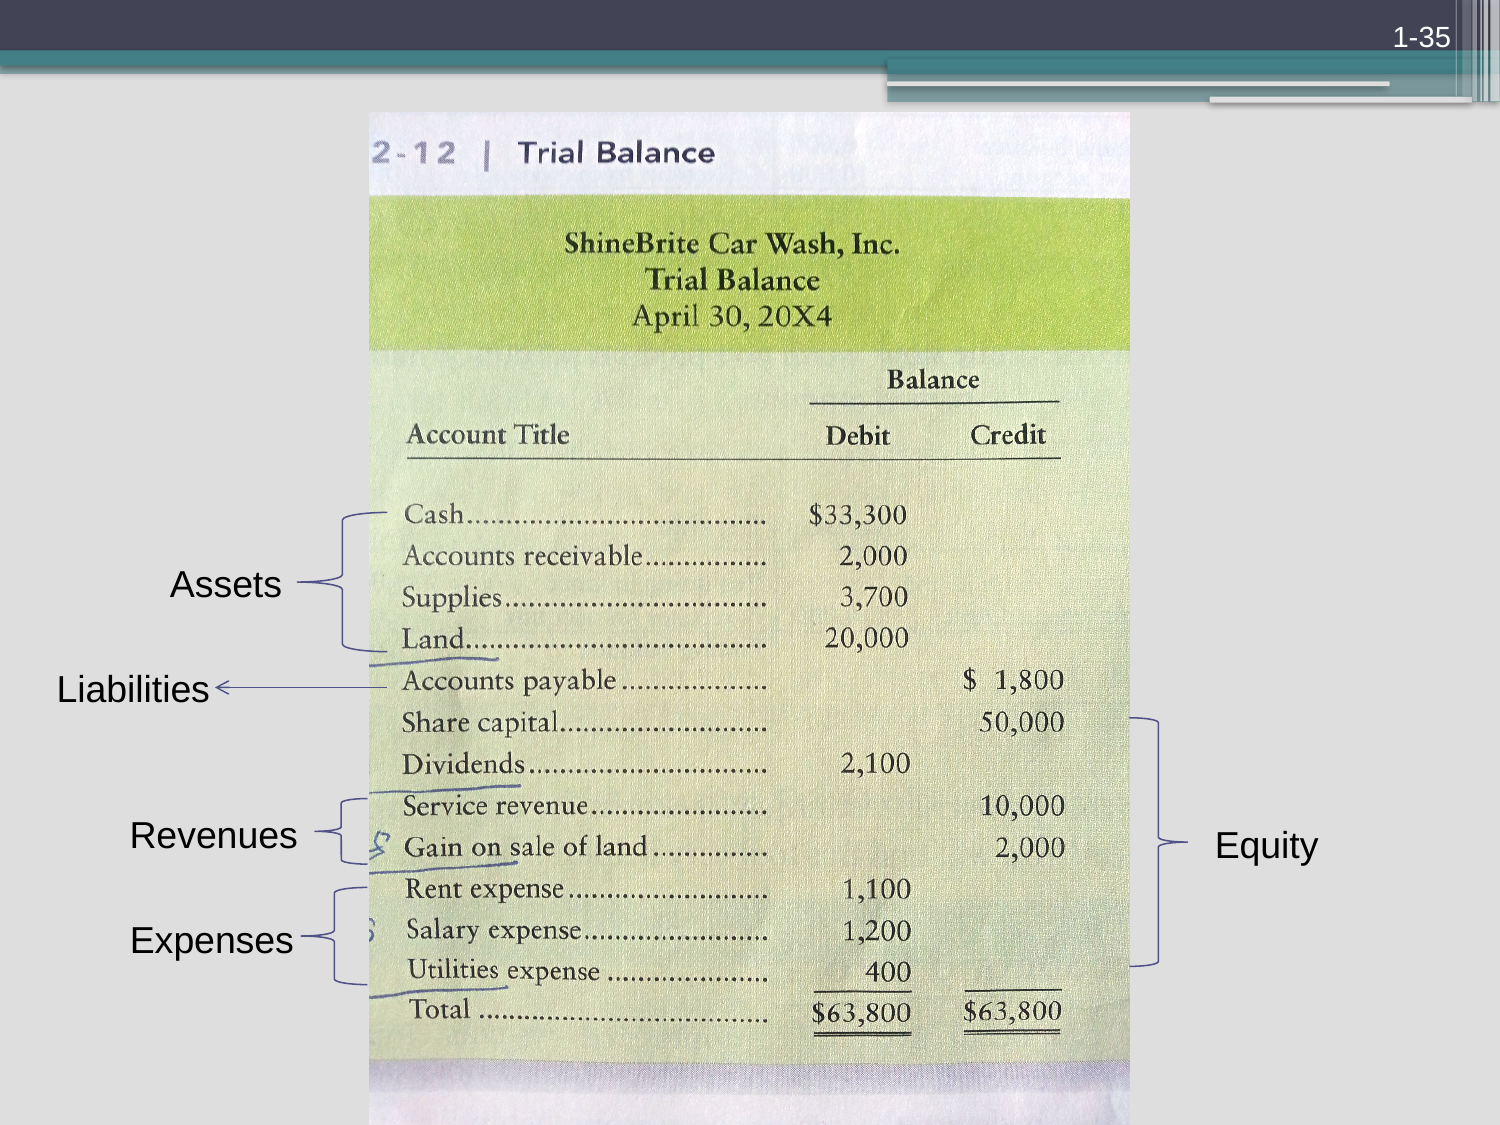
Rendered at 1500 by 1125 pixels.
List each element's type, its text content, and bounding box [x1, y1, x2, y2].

text_box [1135, 717, 1189, 968]
text_box Assets [155, 553, 315, 613]
slide_number 1-35 [1340, 0, 1466, 61]
text_box Equity [1200, 814, 1360, 874]
picture [369, 112, 1130, 1125]
text_box Revenues [114, 803, 345, 864]
text_box [296, 512, 364, 652]
text_box Expenses [114, 909, 315, 969]
text_box Liabilities [41, 657, 269, 717]
text_box [314, 797, 364, 865]
text_box [300, 886, 364, 986]
